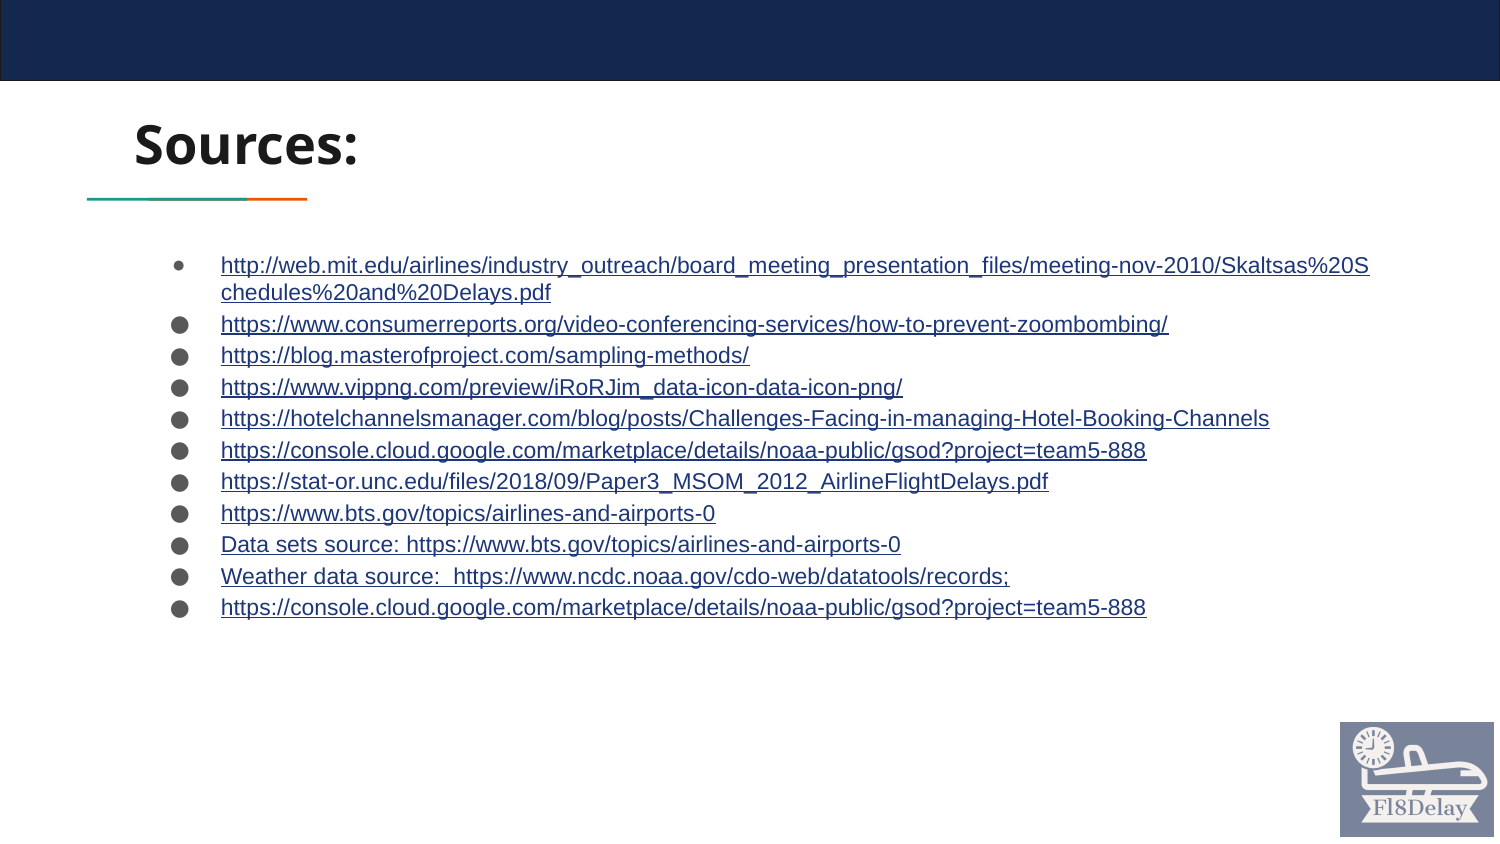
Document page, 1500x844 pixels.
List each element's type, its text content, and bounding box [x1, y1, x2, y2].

text_box [0, 0, 1500, 81]
list http://web.mit.edu/airlines/industry_outreach/board_meeting_presentation_files/meeting-nov-2010/Skaltsas%20Schedules%20and%20Delays.pdf https://www.consumerreports.org/video-conferencing-services/how-to-prevent-zoombombing/ https://blog.masterofproject.com/sampling-methods/ https://www.vippng.com/preview/iRoRJim_data-icon-data-icon-png/ https://hotelchannelsmanager.com/blog/posts/Challenges-Facing-in-managing-Hotel-Booking-Channels https://console.cloud.google.com/marketplace/details/noaa-public/gsod?project=team5-888 https://stat-or.unc.edu/files/2018/09/Paper3_MSOM_2012_AirlineFlightDelays.pdf https://www.bts.gov/topics/airlines-and-airports-0 Data sets source: https://www.bts.gov/topics/airlines-and-airports-0 Weather data source: https://www.ncdc.noaa.gov/cdo-web/datatools/records; https://console.cloud.google.com/marketplace/details/noaa-public/gsod?project=team5-888 [130, 231, 1393, 675]
title Sources: [119, 95, 1381, 183]
picture [1340, 722, 1494, 837]
